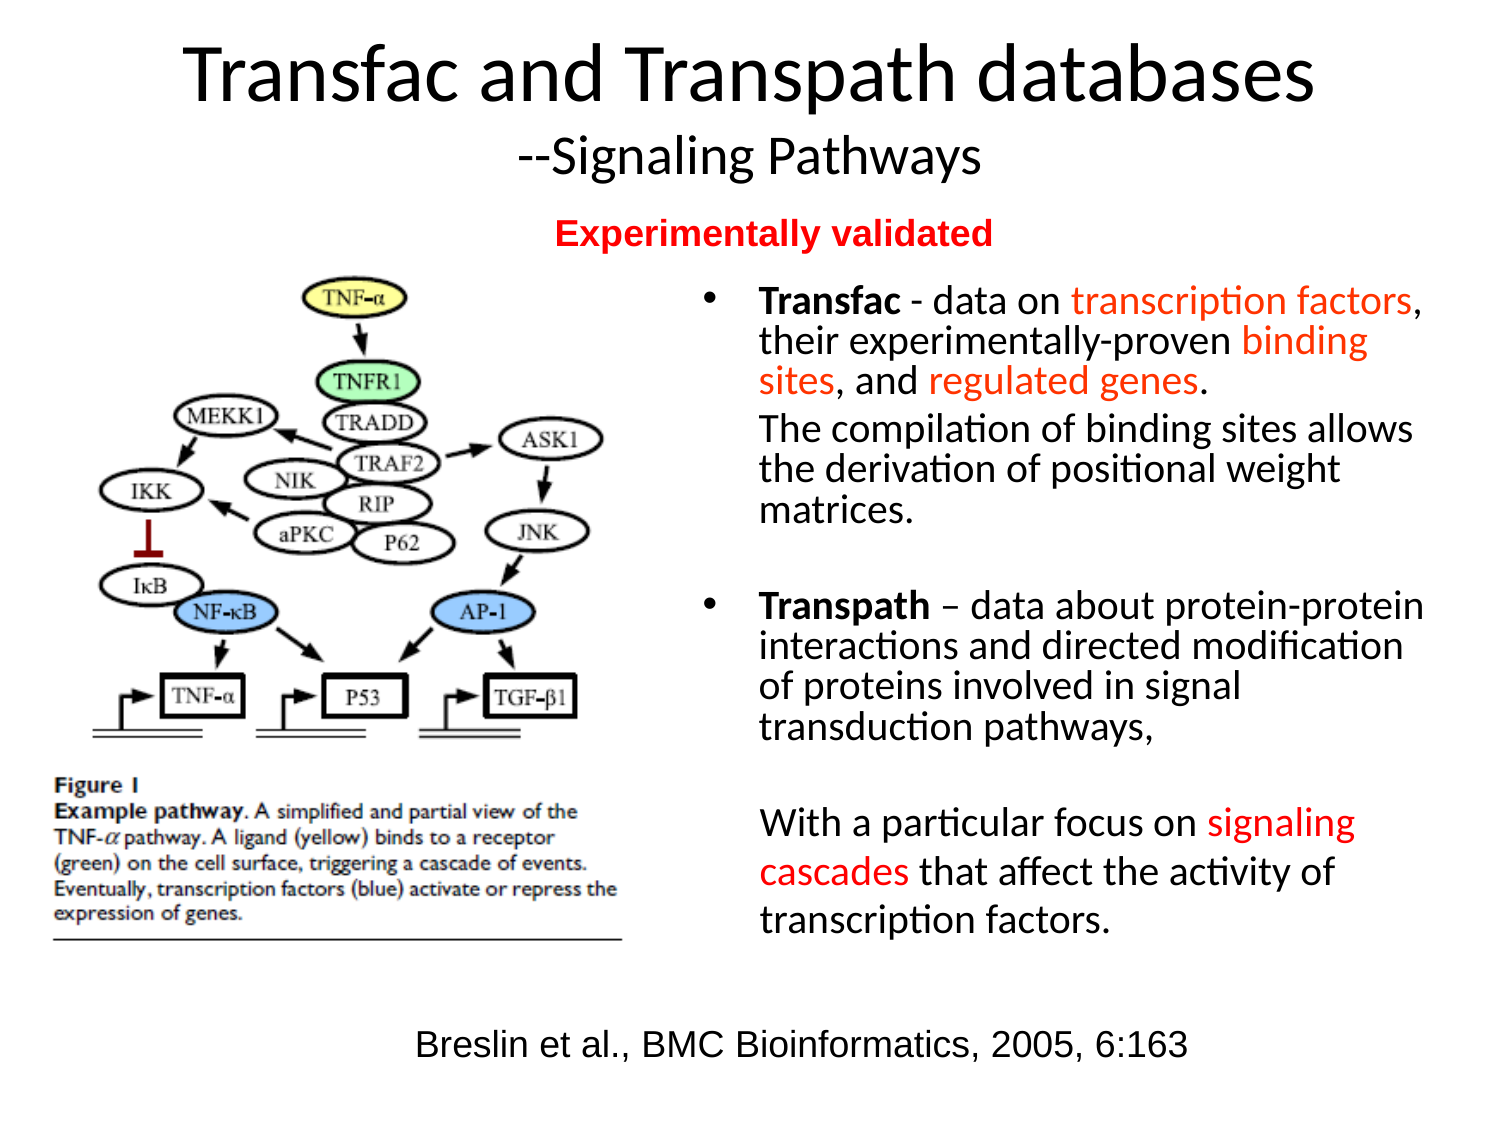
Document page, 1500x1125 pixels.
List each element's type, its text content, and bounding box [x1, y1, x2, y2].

picture [37, 262, 636, 956]
text_box Experimentally validated [539, 201, 1010, 262]
title Transfac and Transpath databases --Signaling Pathways [75, 8, 1425, 196]
list Transfac - data on transcription factors, their experimentally-proven binding sites, and regulated genes. The compilation of binding sites allows the derivation of positional weight matrices. Transpath – data about protein-protein interactions and directed modification of proteins involved in signal transduction pathways, With a particular focus on signaling cascades that affect the activity of transcription factors. [687, 275, 1463, 975]
text_box Breslin et al., BMC Bioinformatics, 2005, 6:163 [399, 1012, 1204, 1073]
